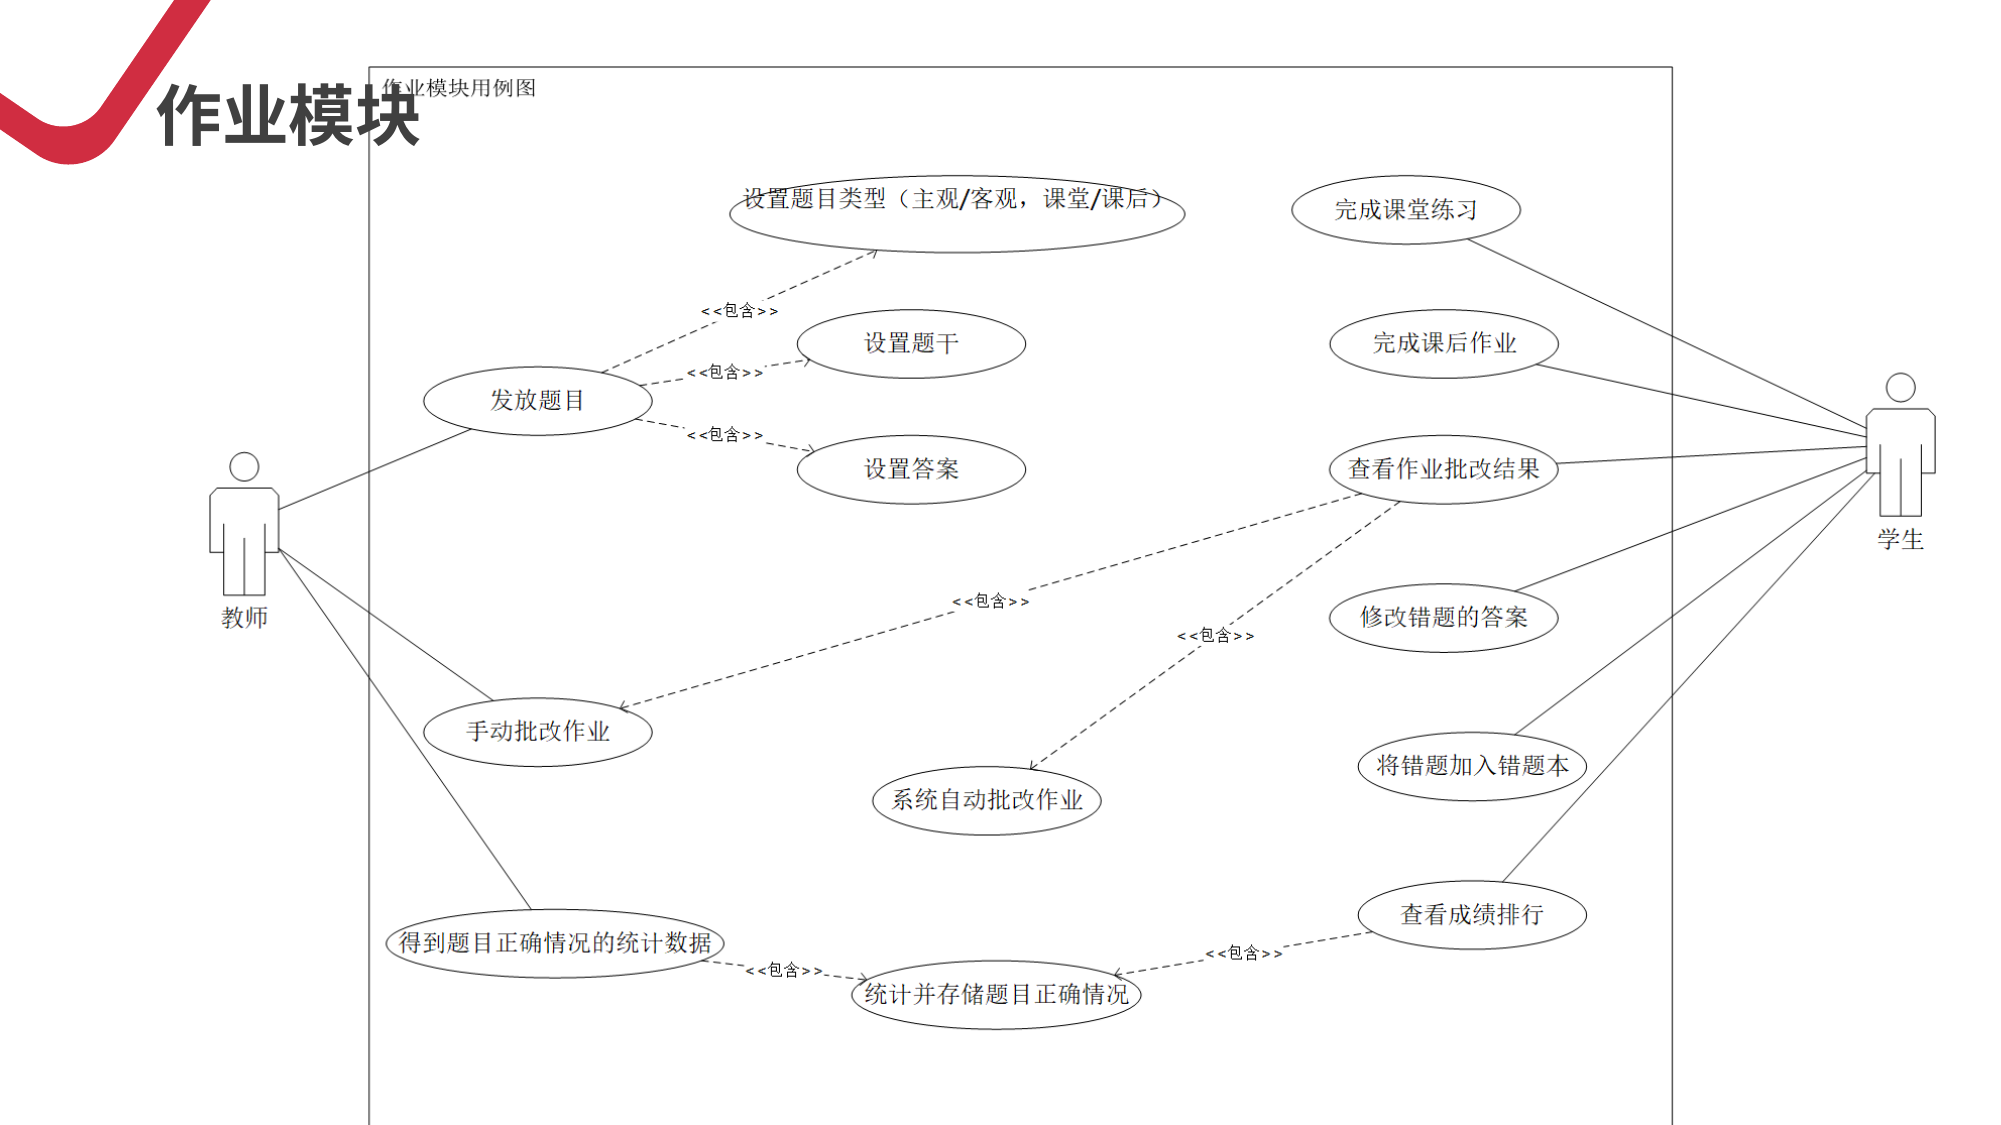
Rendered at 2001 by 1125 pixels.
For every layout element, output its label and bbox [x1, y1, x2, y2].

text_box [0, 0, 207, 122]
picture [207, 66, 1938, 1125]
text_box [140, 66, 1439, 163]
